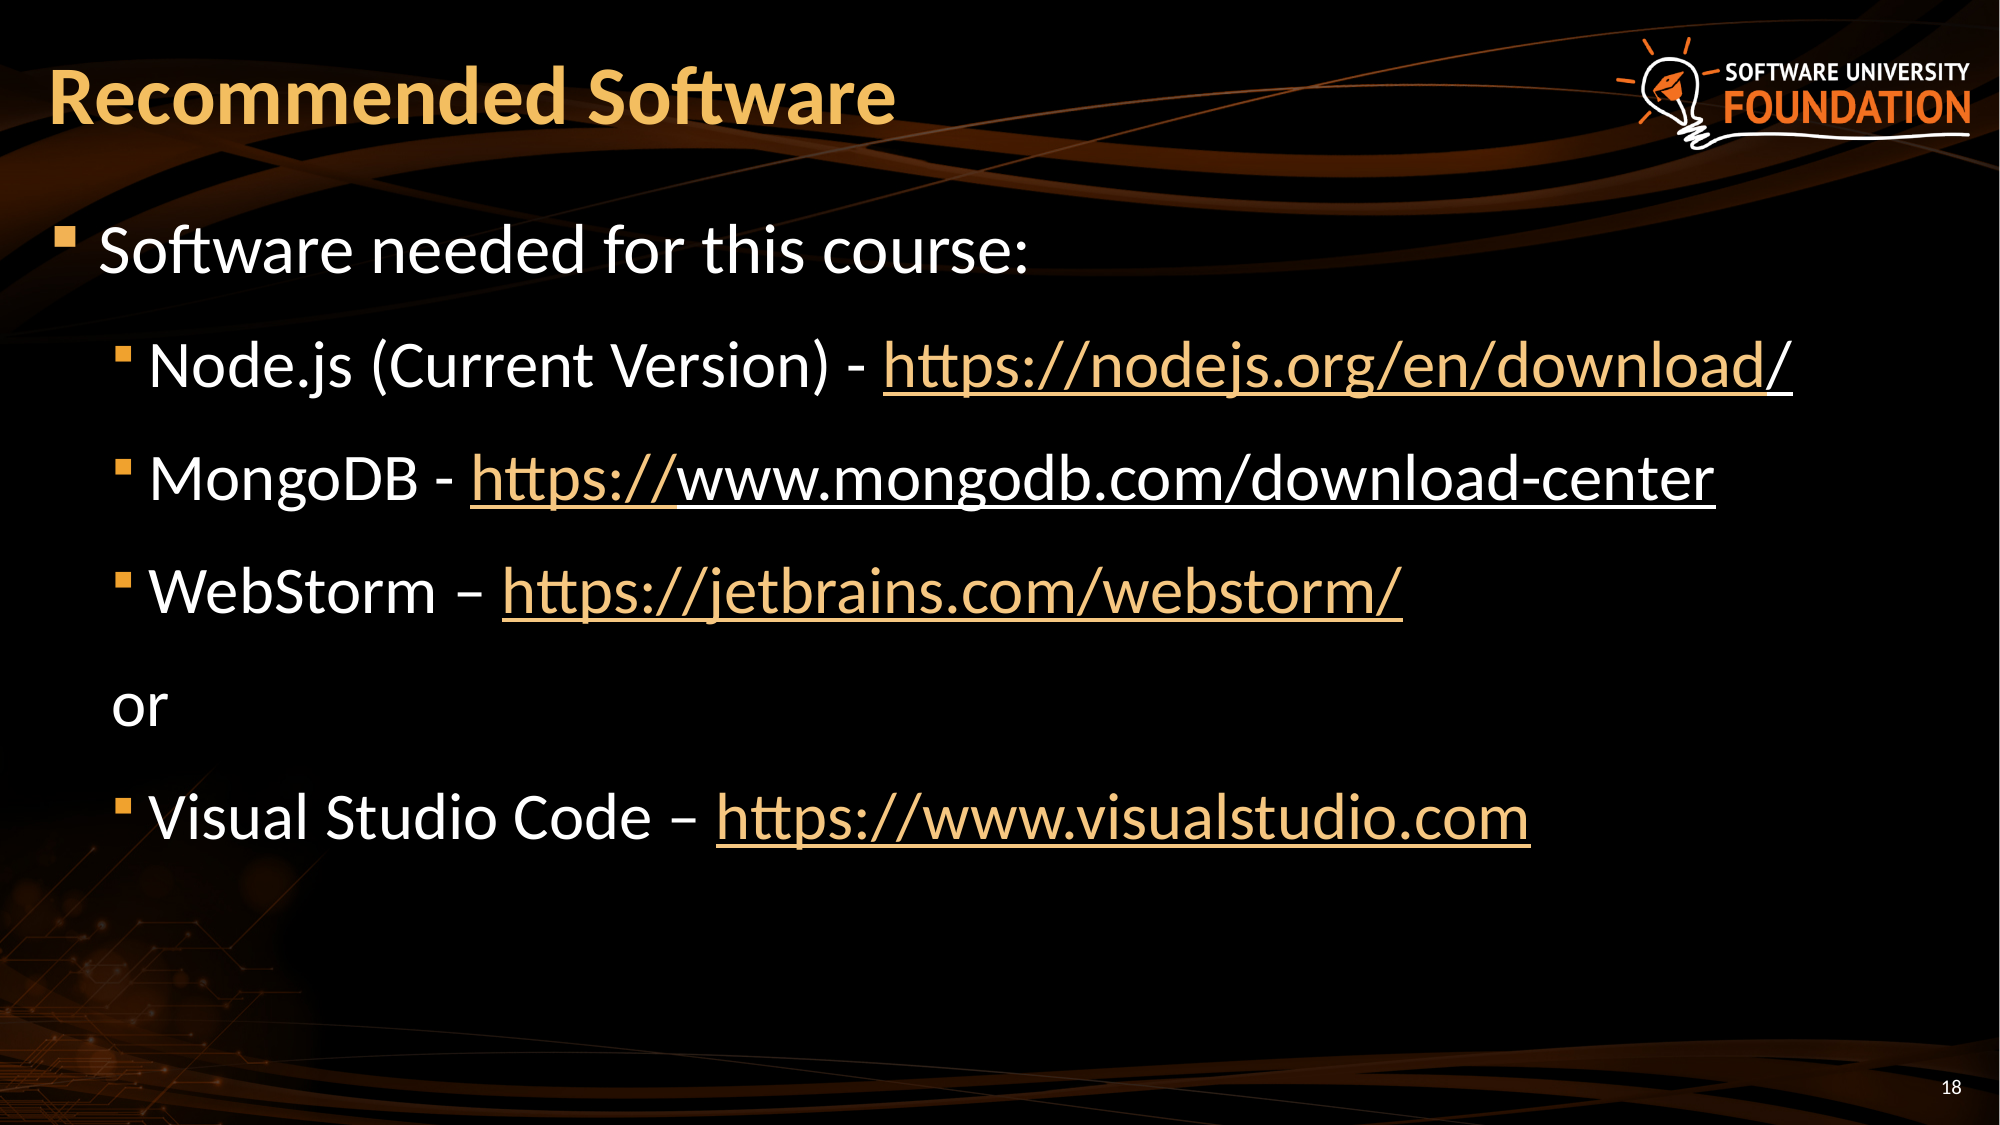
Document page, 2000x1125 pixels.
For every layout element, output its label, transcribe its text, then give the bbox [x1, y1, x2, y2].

title Recommended Software [30, 6, 1602, 189]
list Software needed for this course: Node.js (Current Version) - https://nodejs.org/en/download/ MongoDB - https://www.mongodb.com/download-center WebStorm – https://jetbrains.com/webstorm/ or Visual Studio Code – https://www.visualstudio.com [31, 188, 1968, 1103]
picture [0, 0, 2000, 1125]
